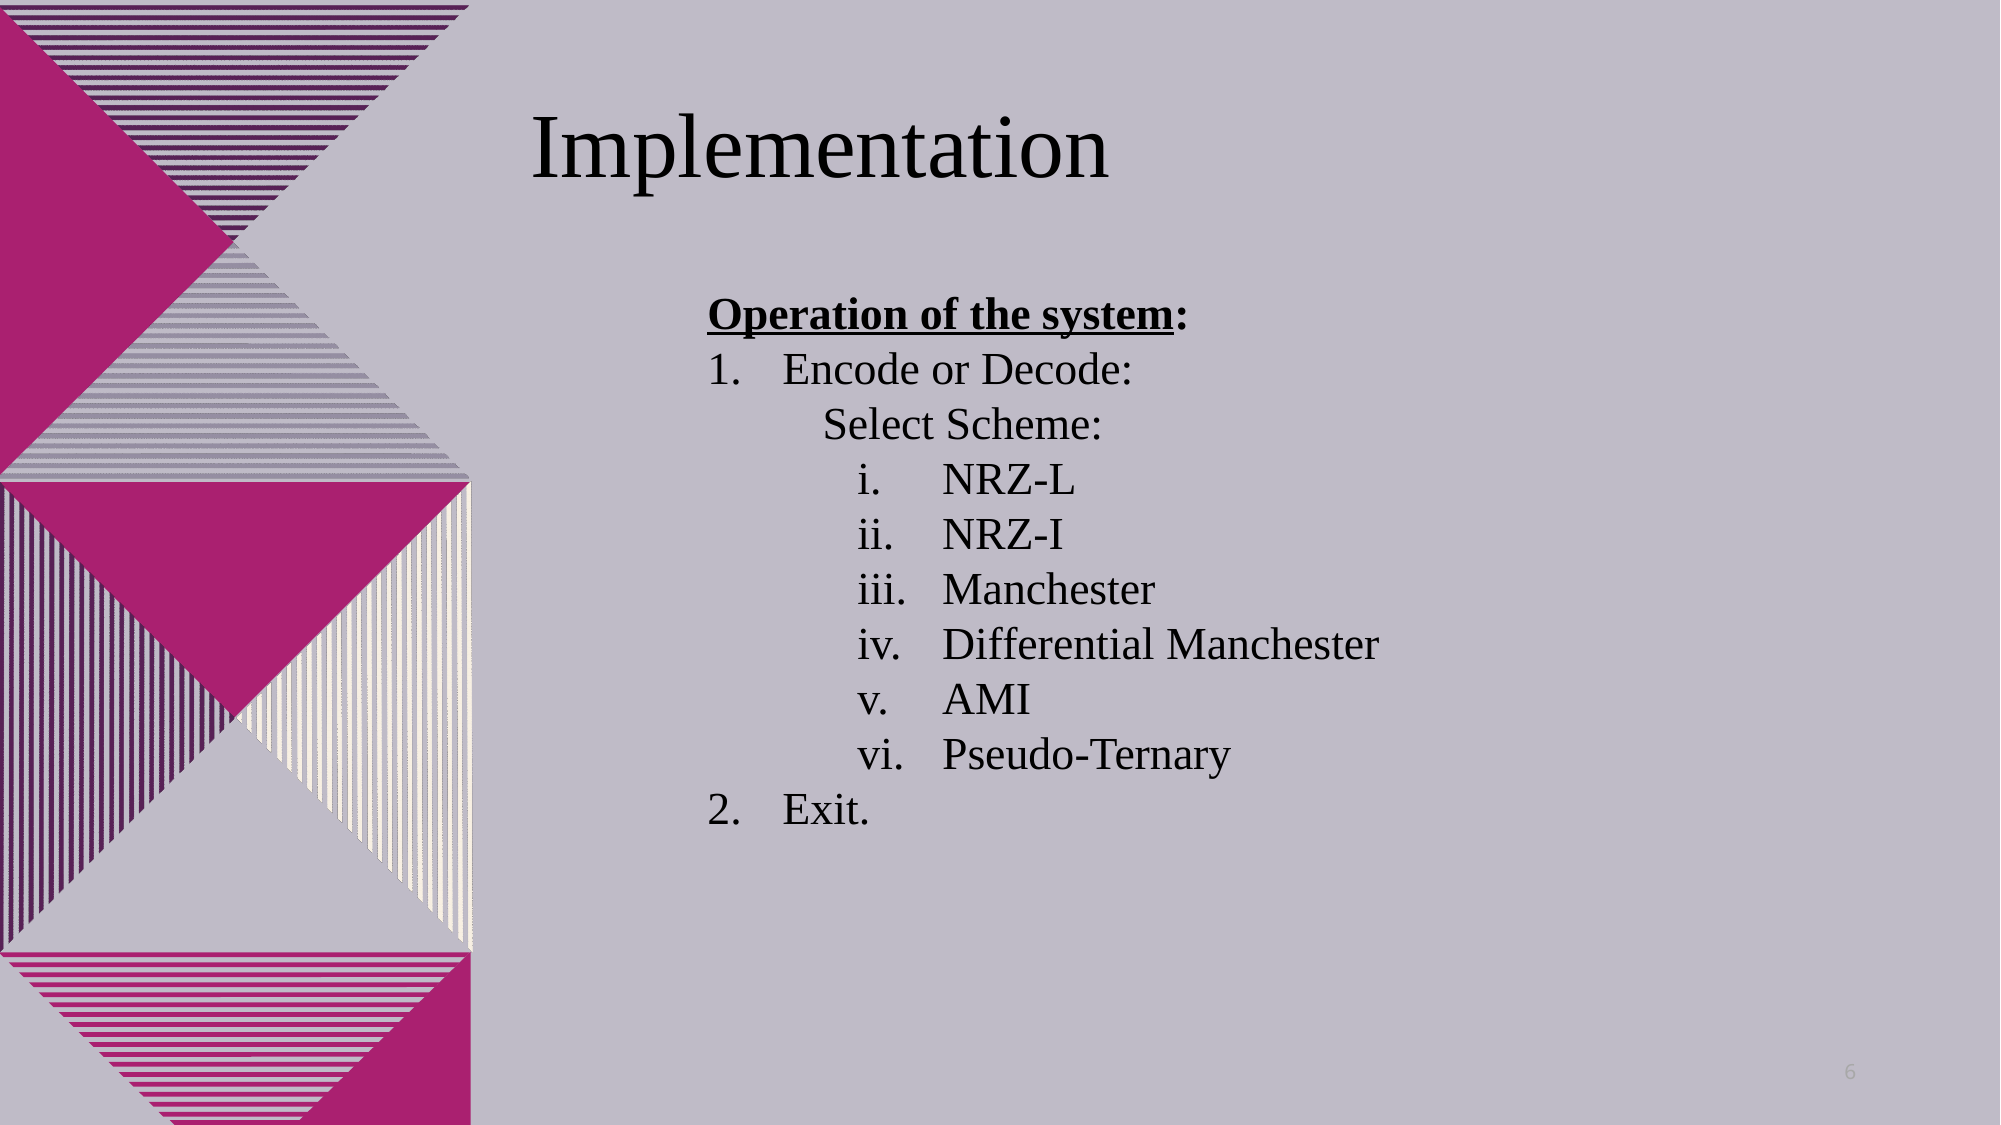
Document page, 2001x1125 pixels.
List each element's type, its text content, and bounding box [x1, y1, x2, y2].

picture [236, 481, 692, 952]
slide_number 6 [1796, 1042, 1872, 1103]
picture [0, 483, 234, 951]
picture [0, 242, 469, 482]
picture [0, 0, 468, 241]
text_box Operation of the system: Encode or Decode: Select Scheme: NRZ-L NRZ-I Manchester Differential Manchester AMI Pseudo-Ternary Exit. [692, 276, 1736, 951]
text_box Implementation [515, 78, 1317, 204]
